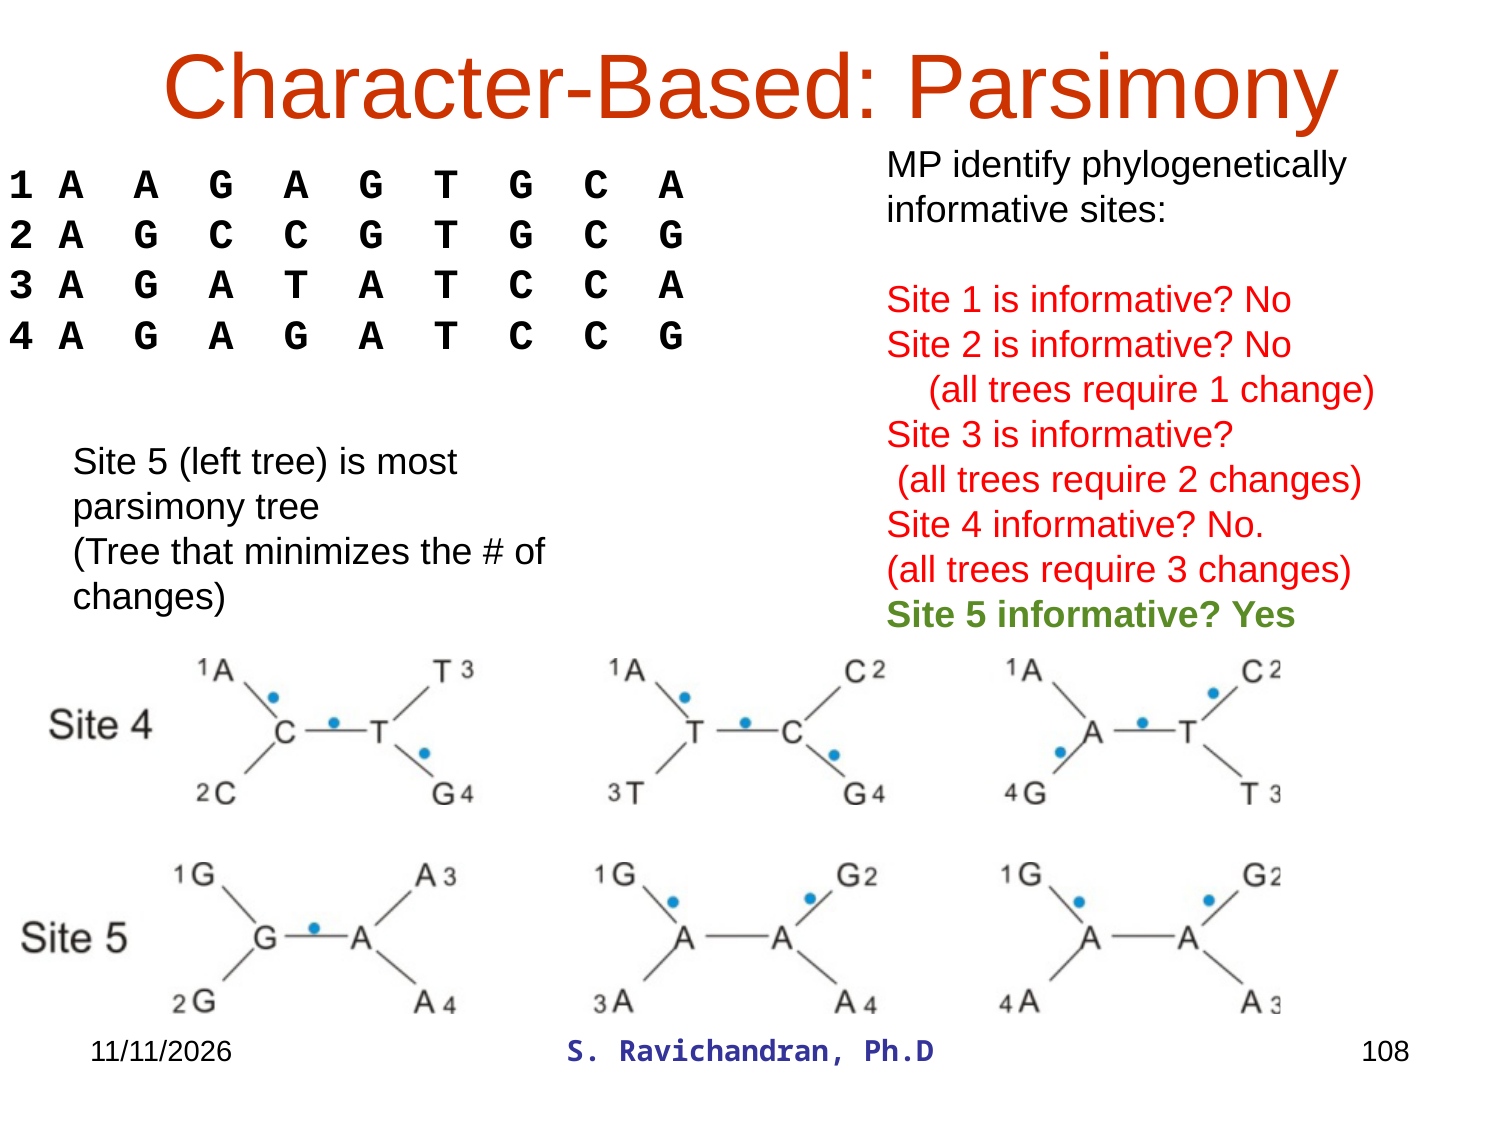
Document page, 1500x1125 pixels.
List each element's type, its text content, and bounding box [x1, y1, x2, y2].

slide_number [74, 1024, 426, 1103]
title Character-Based: Parsimony [76, 0, 1427, 176]
footer S. Ravichandran, Ph.D [512, 1024, 988, 1103]
text_box Site 5 (left tree) is most parsimony tree (Tree that minimizes the # of changes) [57, 429, 575, 625]
text_box 1 A A G A G T G C A 2 A G C C G T G C G 3 A G A T A T C C A 4 A G A G A T C C G [0, 149, 857, 410]
text_box MP identify phylogenetically informative sites: Site 1 is informative? No Site 2 is informative? No (all trees require 1 change) Site 3 is informative? (all trees require 2 changes) Site 4 informative? No. (all trees require 3 changes) Site 5 informative? Yes [871, 132, 1500, 687]
picture [47, 658, 1281, 805]
slide_number 108 [1074, 1024, 1426, 1103]
picture [20, 862, 1281, 1014]
